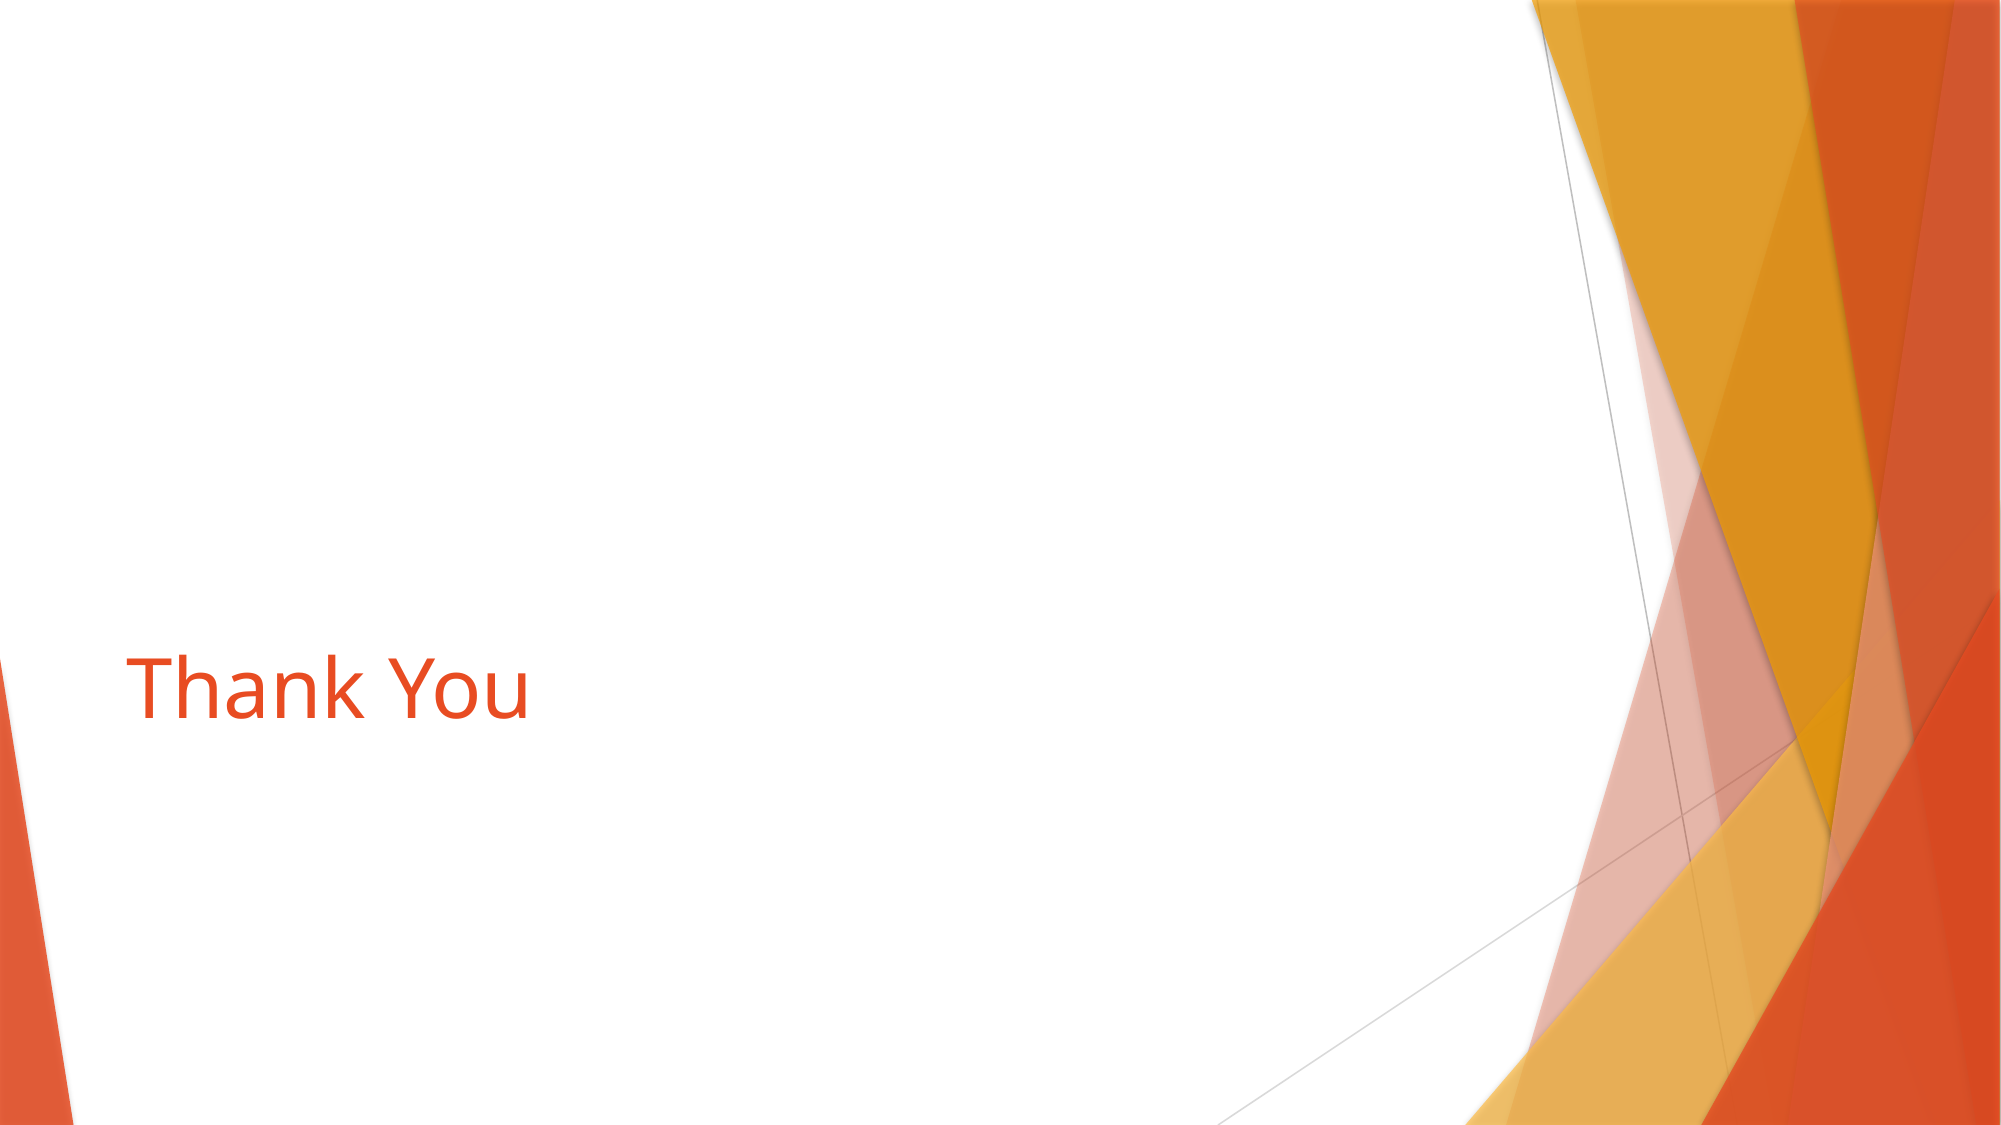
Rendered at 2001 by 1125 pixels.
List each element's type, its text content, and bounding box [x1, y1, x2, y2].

title Thank You [111, 443, 1522, 743]
